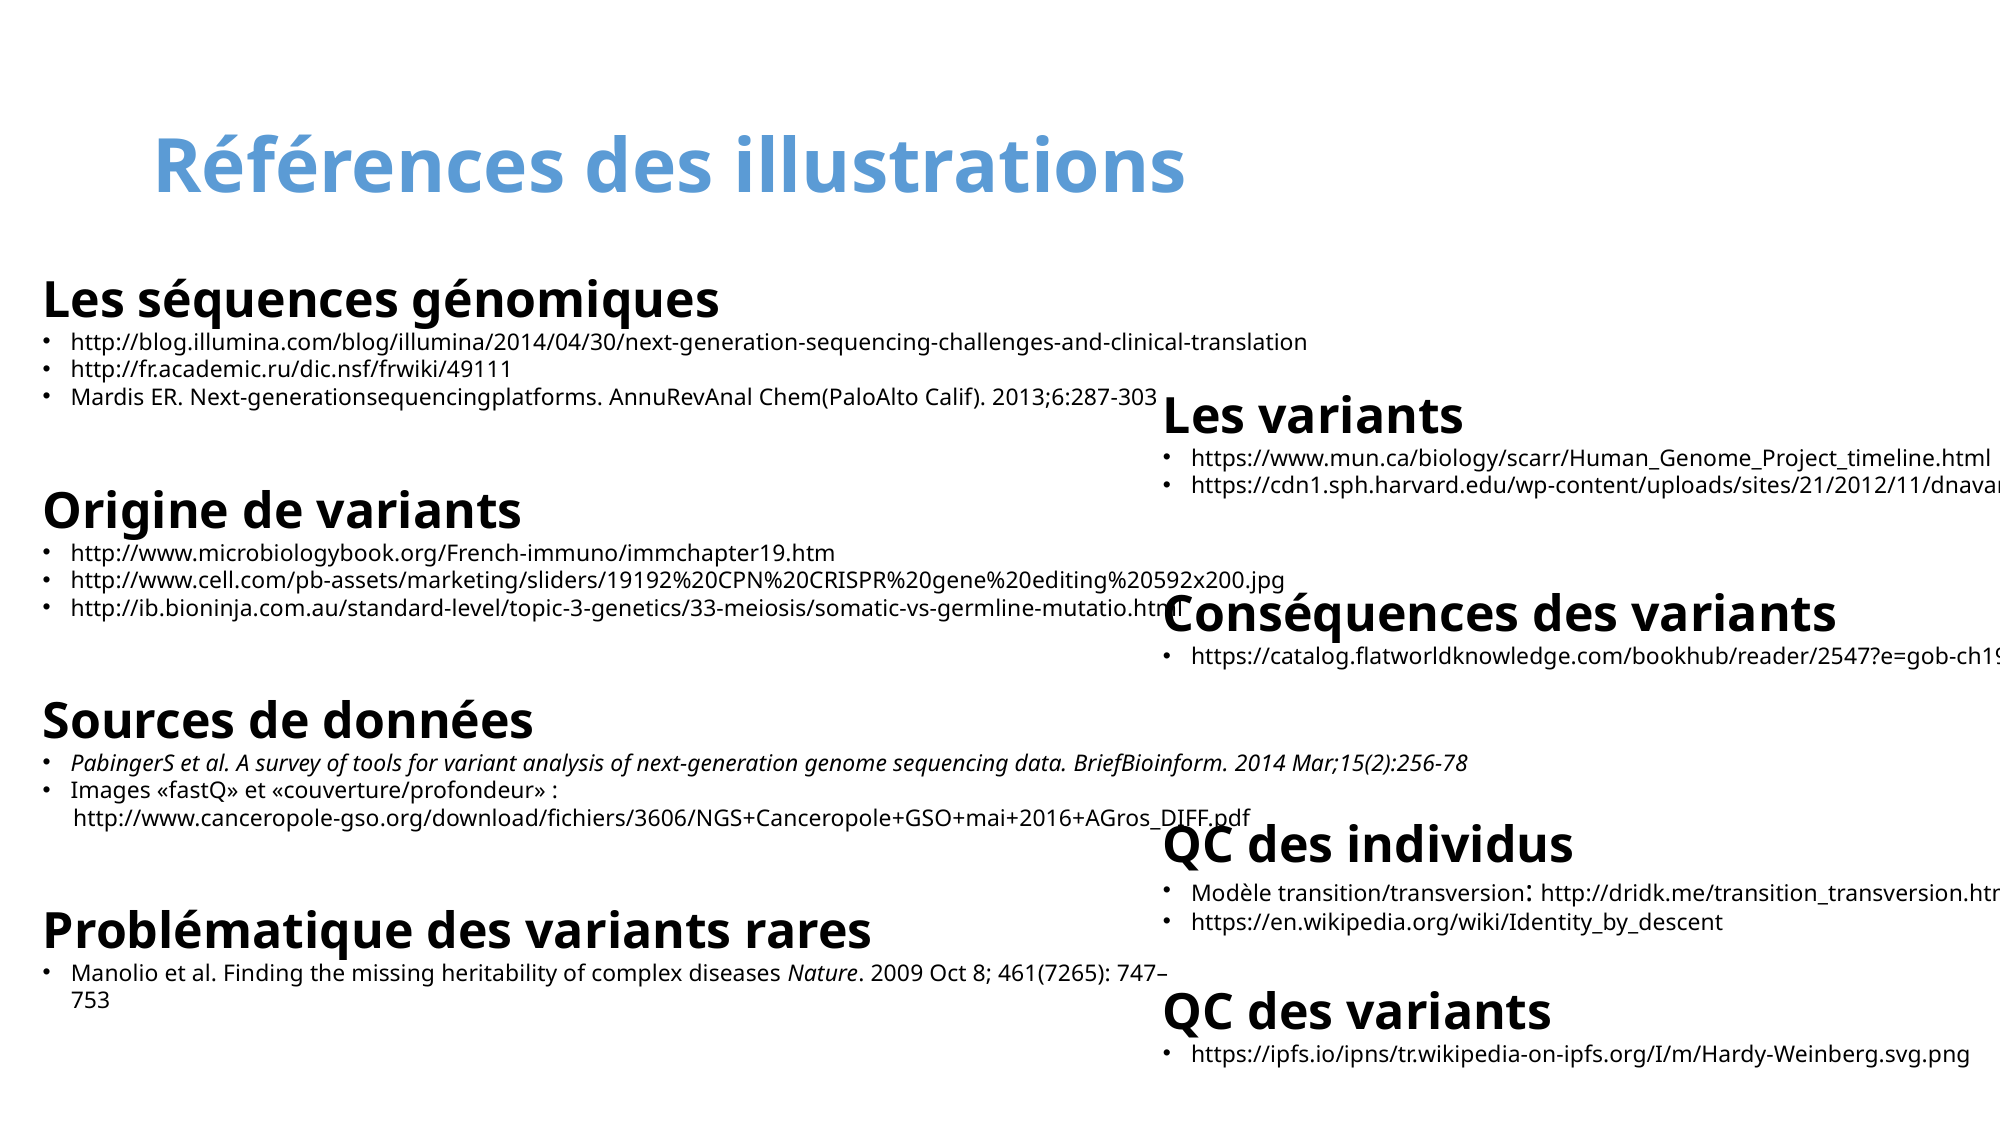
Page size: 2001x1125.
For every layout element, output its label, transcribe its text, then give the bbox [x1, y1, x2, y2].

text_box Les variants https://www.mun.ca/biology/scarr/Human_Genome_Project_timeline.html https://cdn1.sph.harvard.edu/wp-content/uploads/sites/21/2012/11/dnavariant2.jpg [1148, 376, 2000, 506]
text_box Problématique des variants rares Manolio et al. Finding the missing heritability of complex diseases Nature. 2009 Oct 8; 461(7265): 747–753 [27, 890, 1212, 1021]
text_box Sources de données PabingerS et al. A survey of tools for variant analysis of next-generation genome sequencing data. BriefBioinform. 2014 Mar;15(2):256-78 Images «fastQ» et «couverture/profondeur» : http://www.canceropole-gso.org/download/fichiers/3606/NGS+Canceropole+GSO+mai+2016+AGros_DIFF.pdf [27, 680, 1711, 838]
text_box Les séquences génomiques http://blog.illumina.com/blog/illumina/2014/04/30/next-generation-sequencing-challenges-and-clinical-translation http://fr.academic.ru/dic.nsf/frwiki/49111 Mardis ER. Next-generationsequencingplatforms. AnnuRevAnal Chem(PaloAlto Calif). 2013;6:287-303 [27, 260, 1358, 418]
text_box QC des individus Modèle transition/transversion: http://dridk.me/transition_transversion.html https://en.wikipedia.org/wiki/Identity_by_descent [1148, 805, 2000, 943]
title Références des illustrations [137, 59, 1863, 278]
text_box Conséquences des variants https://catalog.flatworldknowledge.com/bookhub/reader/2547?e=gob-ch19_s05 [1148, 574, 2000, 677]
text_box QC des variants https://ipfs.io/ipns/tr.wikipedia-on-ipfs.org/I/m/Hardy-Weinberg.svg.png [1148, 971, 2000, 1075]
text_box Origine de variants http://www.microbiologybook.org/French-immuno/immchapter19.htm http://www.cell.com/pb-assets/marketing/sliders/19192%20CPN%20CRISPR%20gene%20editing%20592x200.jpg http://ib.bioninja.com.au/standard-level/topic-3-genetics/33-meiosis/somatic-vs-germline-mutatio.html [27, 470, 1357, 628]
